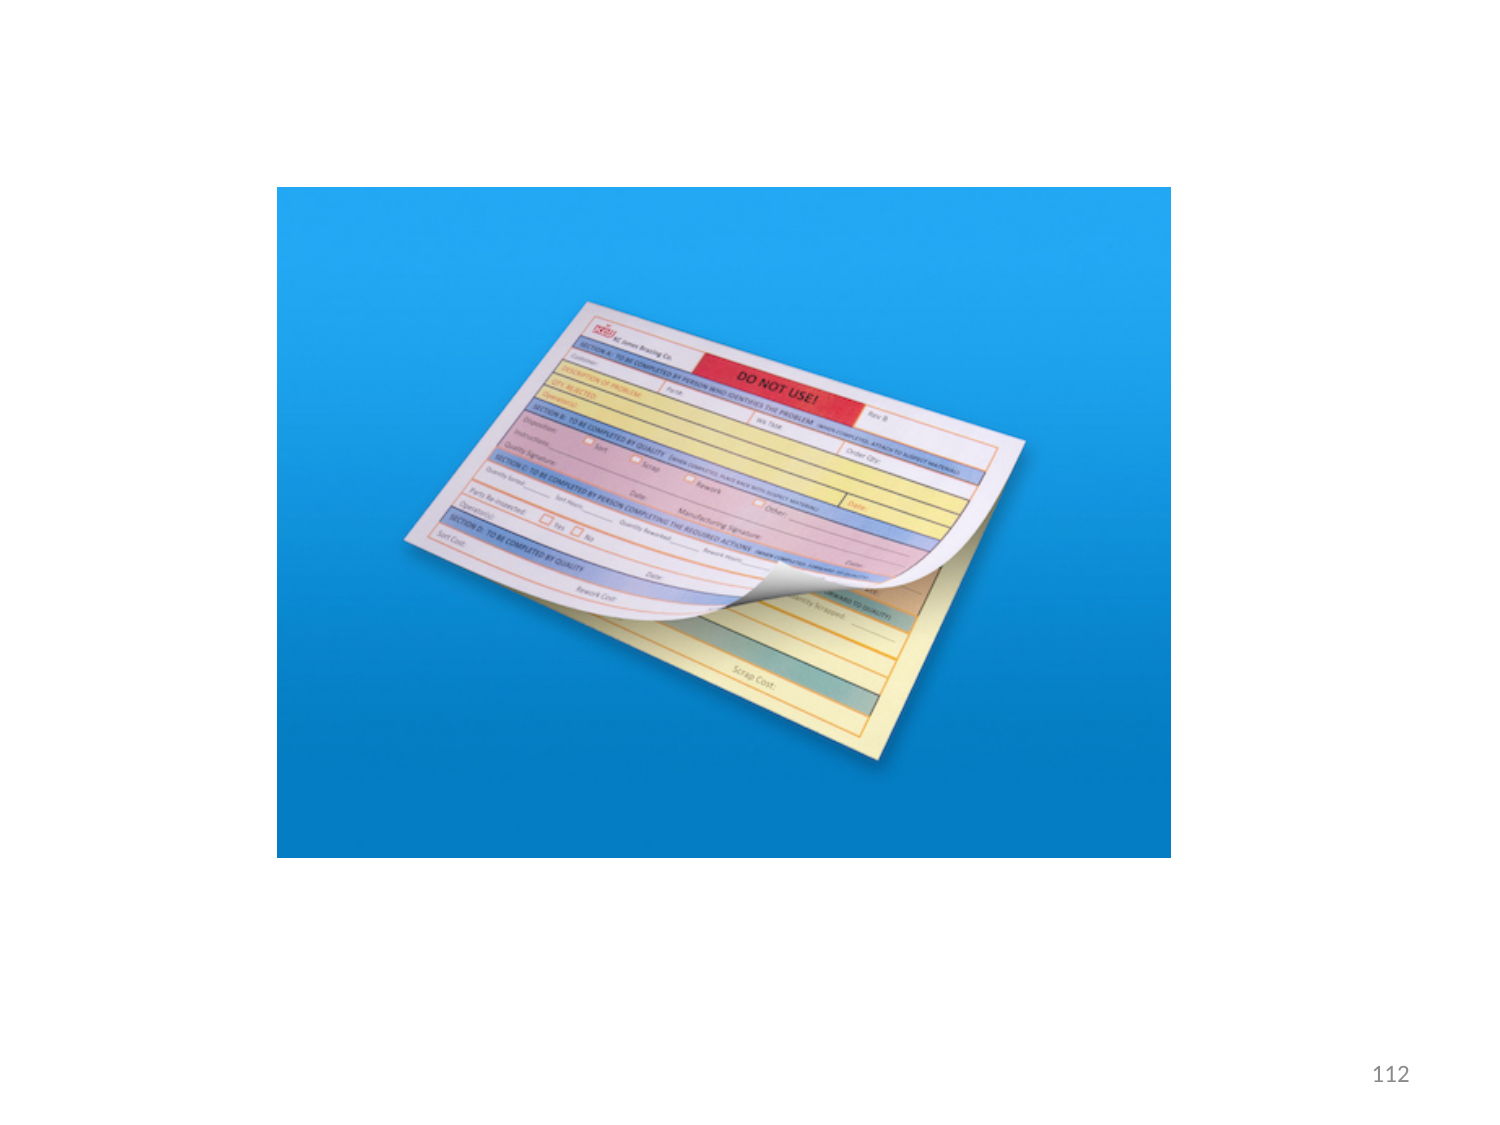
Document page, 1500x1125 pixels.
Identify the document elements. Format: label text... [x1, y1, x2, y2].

picture [277, 187, 1171, 858]
slide_number 112 [1074, 1042, 1425, 1103]
